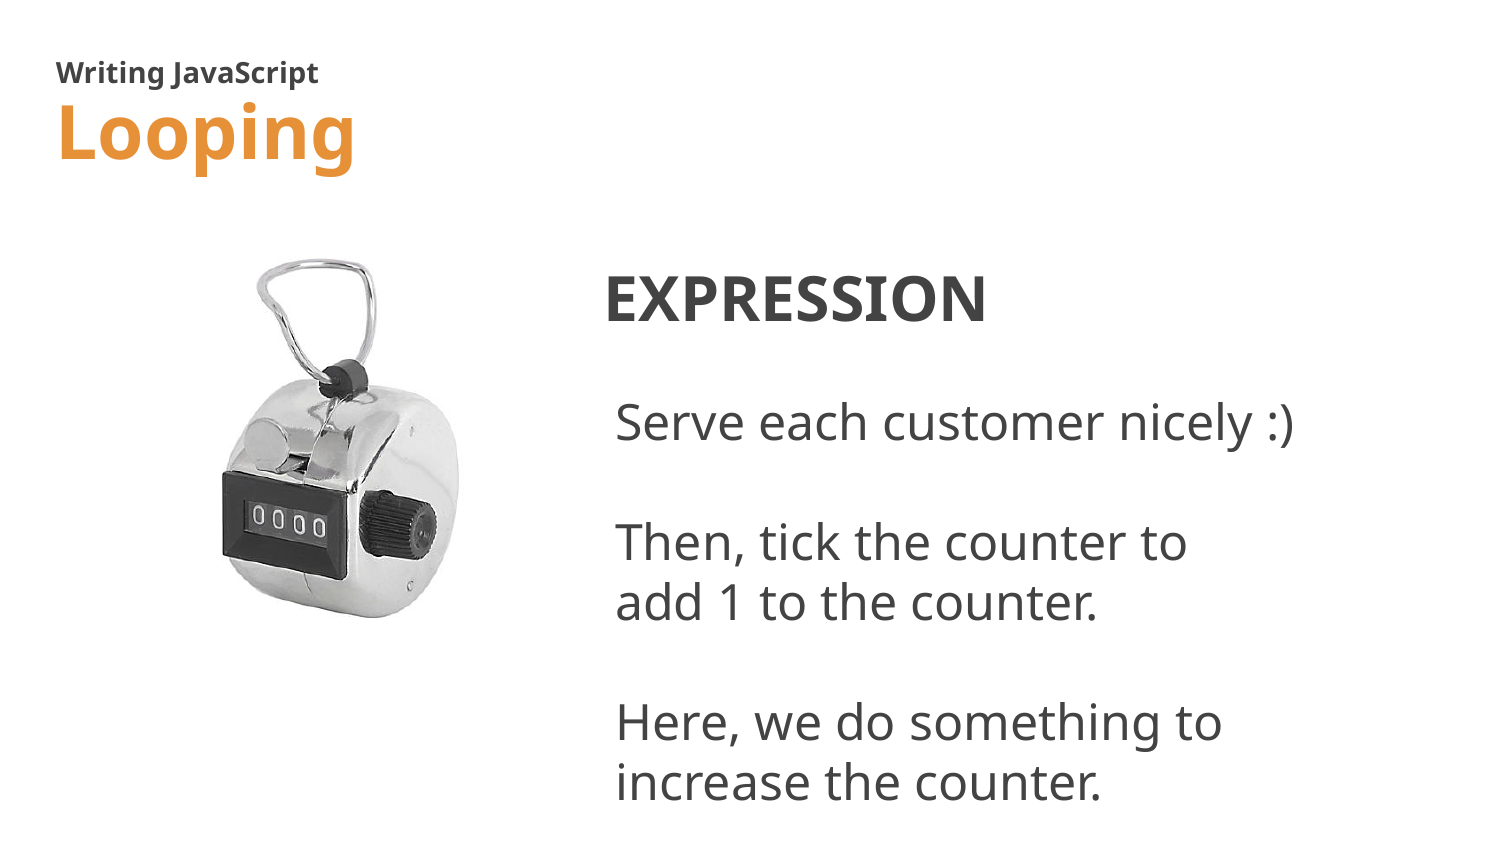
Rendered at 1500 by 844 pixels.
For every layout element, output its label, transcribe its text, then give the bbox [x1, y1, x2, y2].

text_box EXPRESSION [588, 244, 1133, 349]
text_box Looping [40, 105, 883, 190]
picture [145, 243, 535, 633]
text_box Writing JavaScript [40, 39, 933, 105]
text_box Serve each customer nicely :) Then, tick the counter to add 1 to the counter. Here, we do something to increase the counter. [600, 375, 1382, 826]
